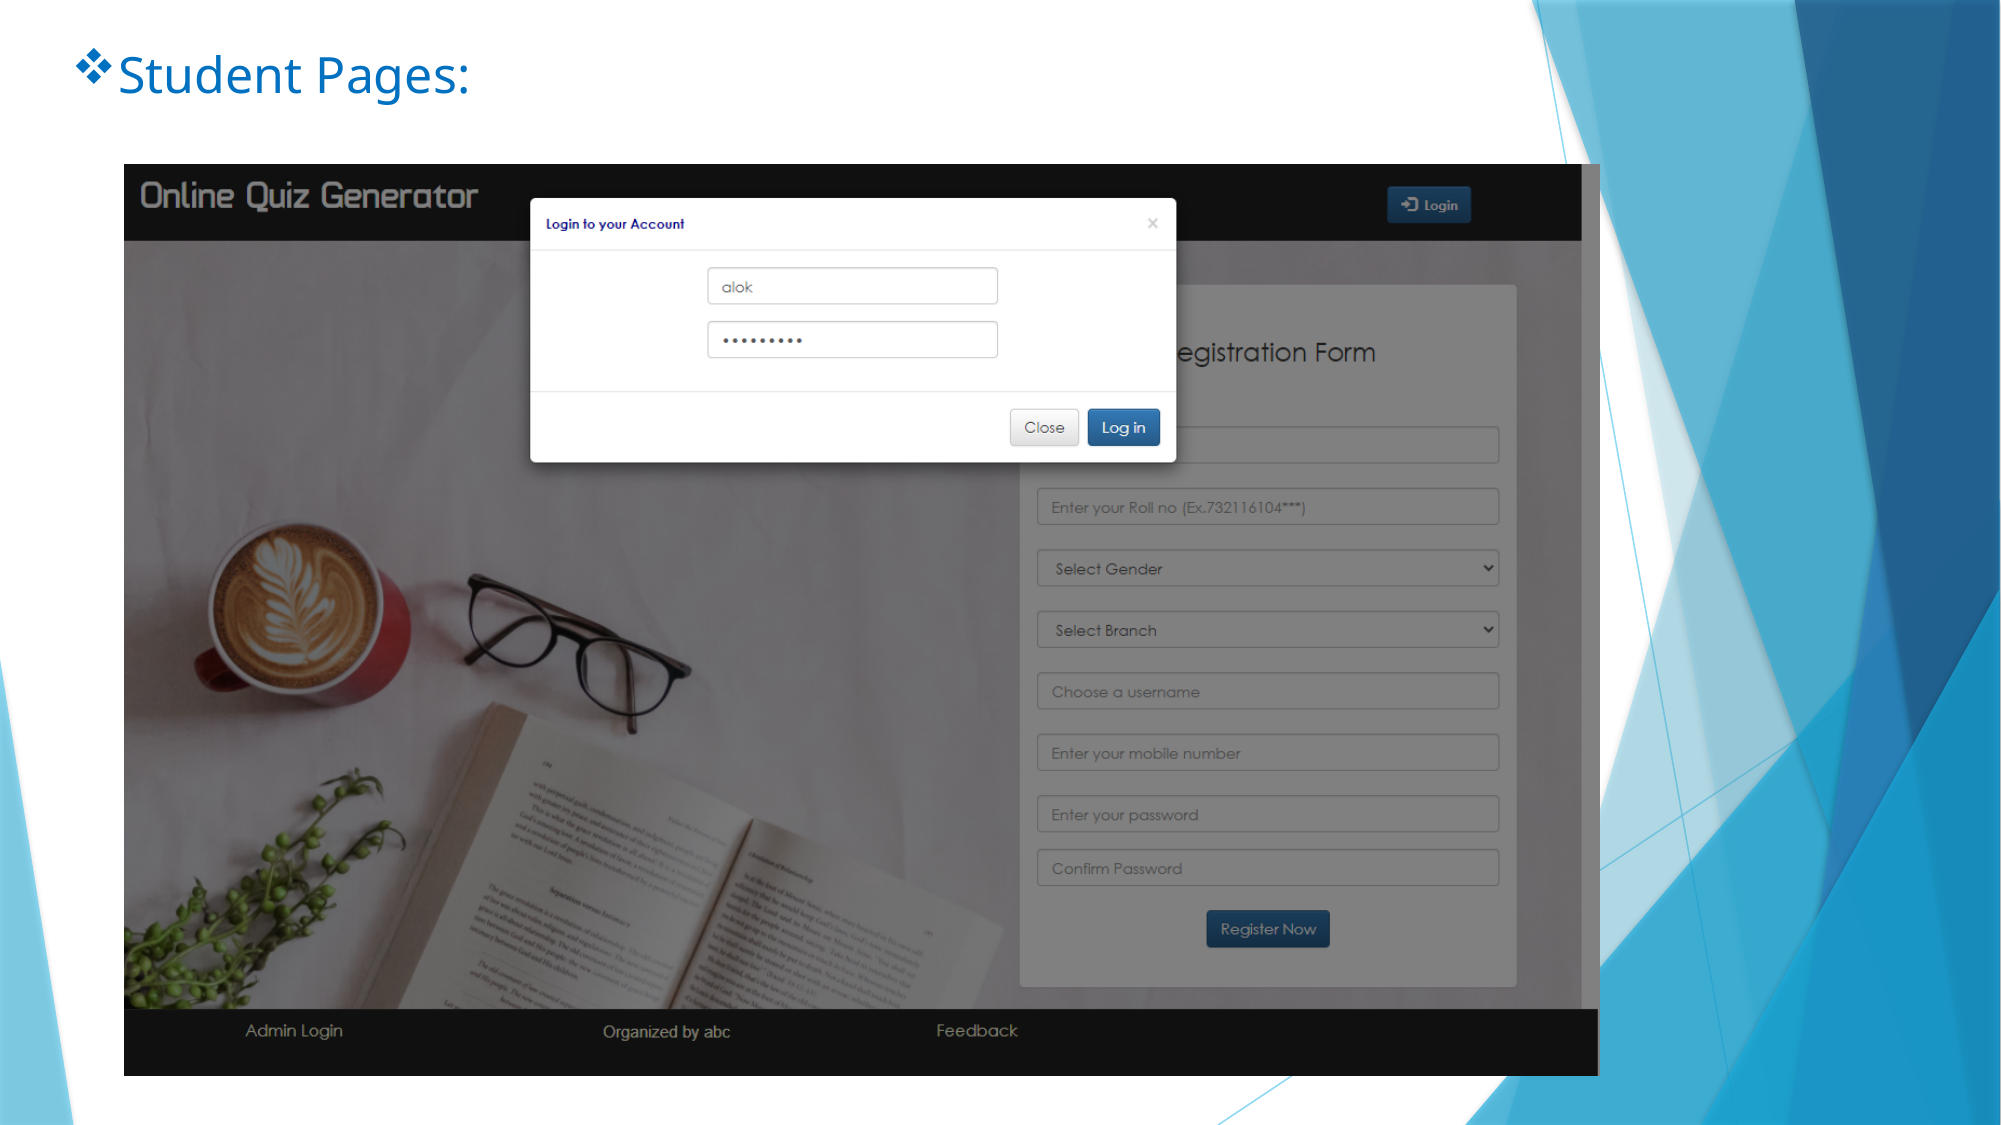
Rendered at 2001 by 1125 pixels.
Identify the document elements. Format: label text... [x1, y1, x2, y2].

text_box Student Pages: [56, 35, 622, 111]
picture [124, 164, 1600, 1076]
